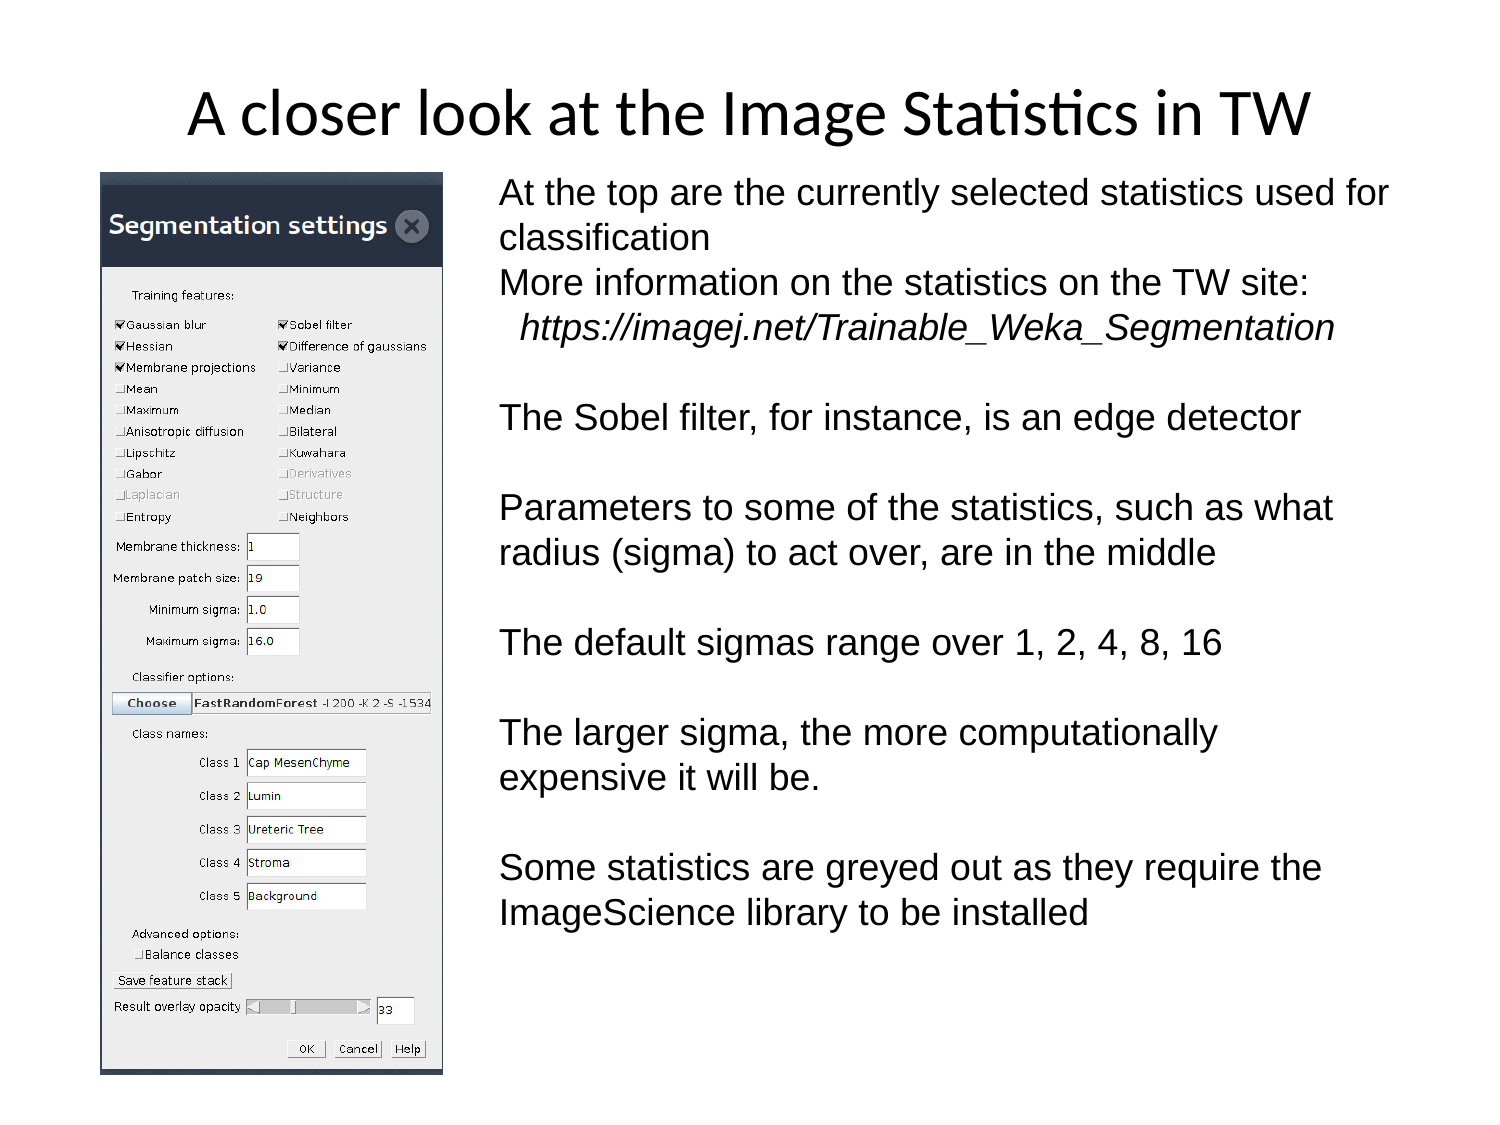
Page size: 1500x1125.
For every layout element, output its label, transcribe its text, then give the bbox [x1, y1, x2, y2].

text_box A closer look at the Image Statistics in TW [74, 45, 1425, 173]
picture [100, 172, 443, 1075]
text_box At the top are the currently selected statistics used for classification More information on the statistics on the TW site: https://imagej.net/Trainable_Weka_Segmentation The Sobel filter, for instance, is an edge detector Parameters to some of the statistics, such as what radius (sigma) to act over, are in the middle The default sigmas range over 1, 2, 4, 8, 16 The larger sigma, the more computationally expensive it will be. Some statistics are greyed out as they require the ImageScience library to be installed [484, 160, 1407, 1031]
